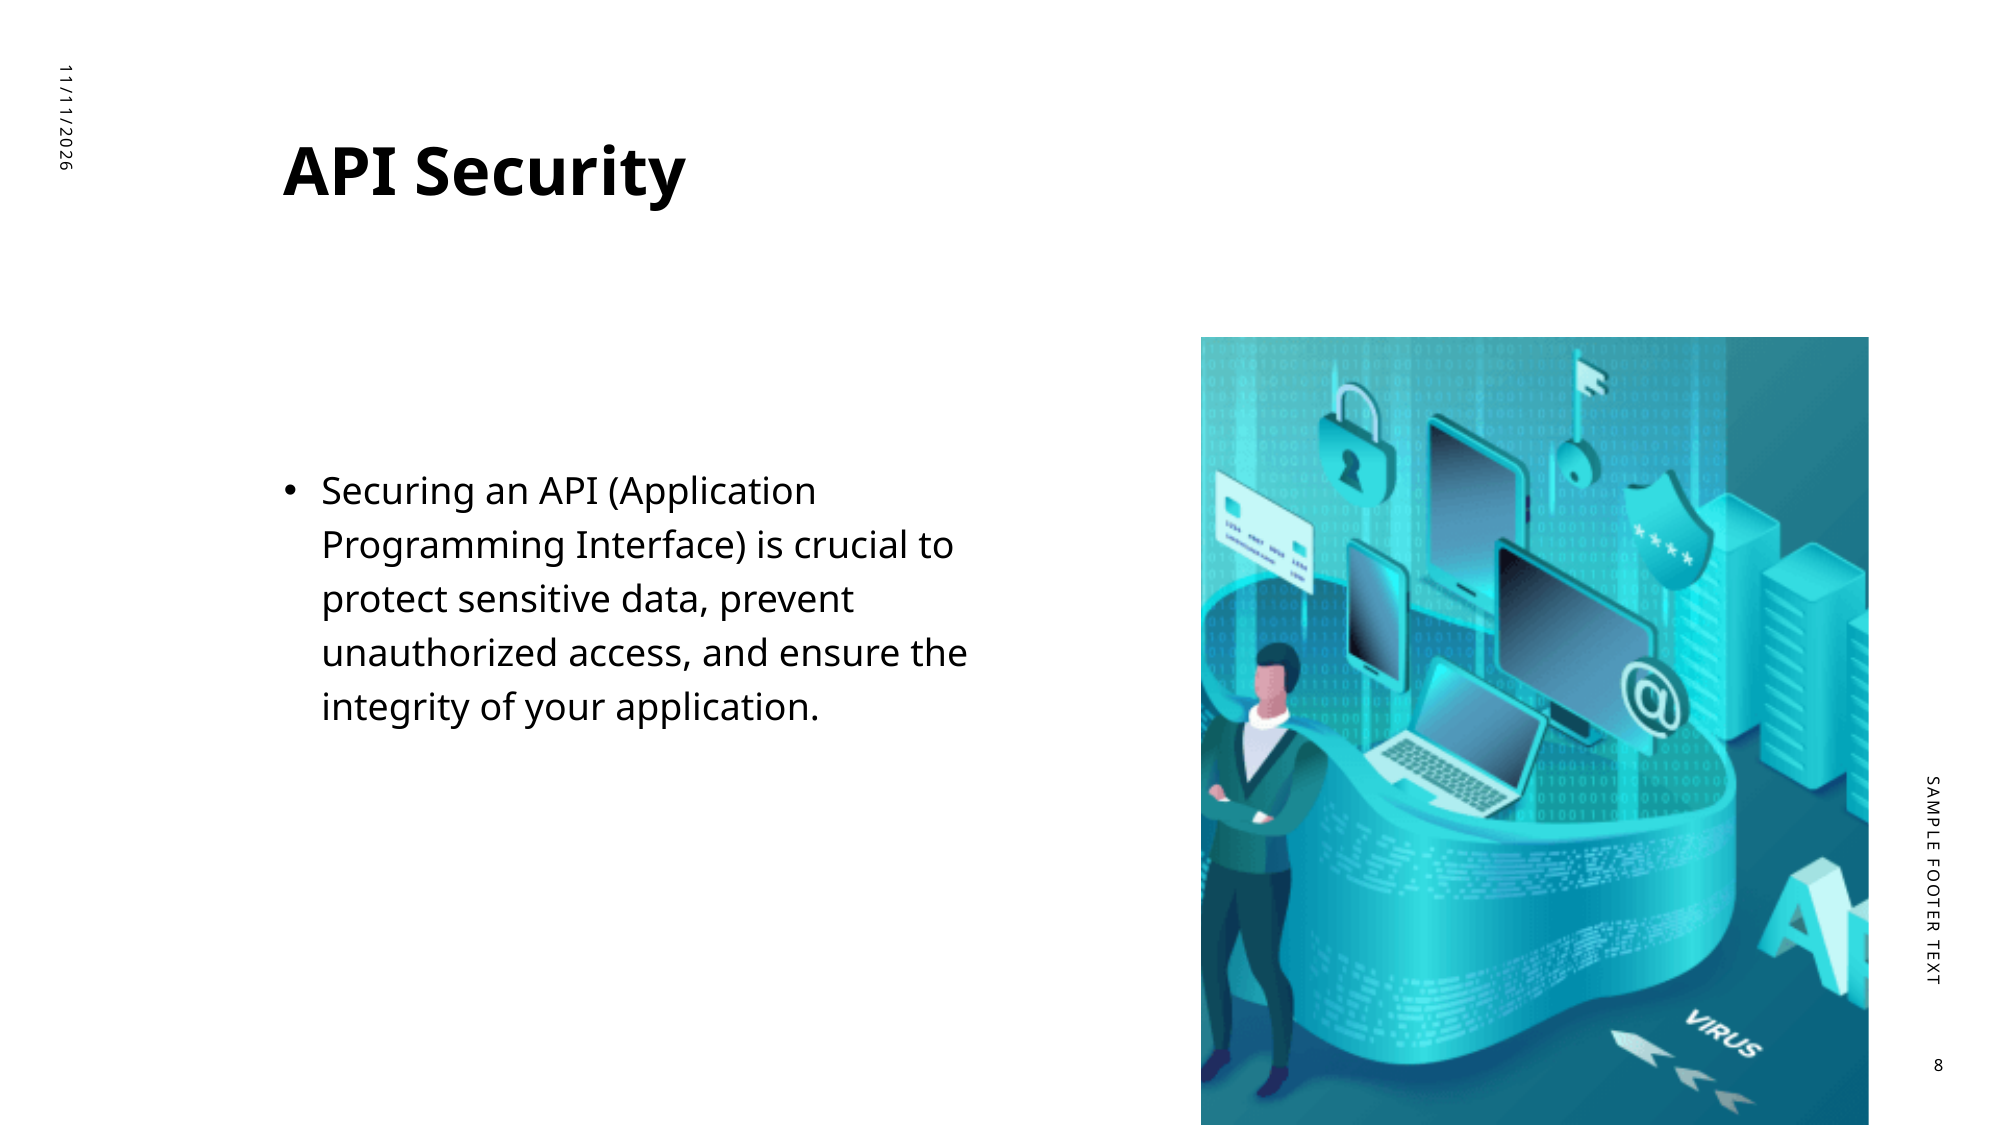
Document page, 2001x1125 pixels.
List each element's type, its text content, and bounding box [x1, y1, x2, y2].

title API Security [268, 71, 1827, 267]
list Securing an API (Application Programming Interface) is crucial to protect sensitive data, prevent unauthorized access, and ensure the integrity of your application. [268, 450, 1047, 1012]
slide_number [35, 49, 96, 509]
slide_number 8 [1869, 1036, 1959, 1097]
picture [1201, 337, 1869, 1125]
footer Sample Footer Text [1904, 450, 1965, 1000]
